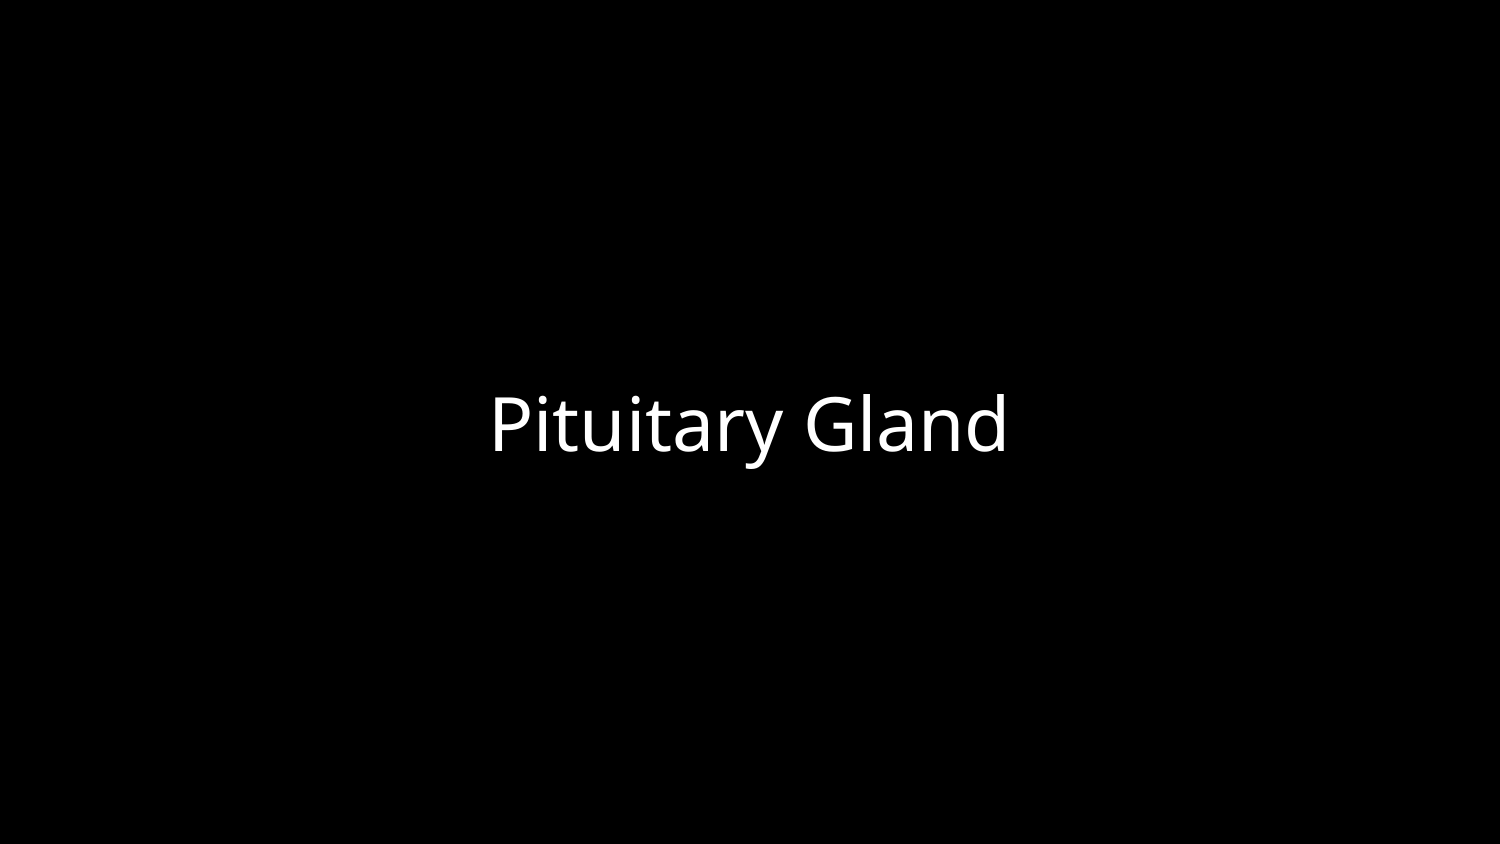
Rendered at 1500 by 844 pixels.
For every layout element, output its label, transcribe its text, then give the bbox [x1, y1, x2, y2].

title Pituitary Gland [51, 352, 1449, 491]
